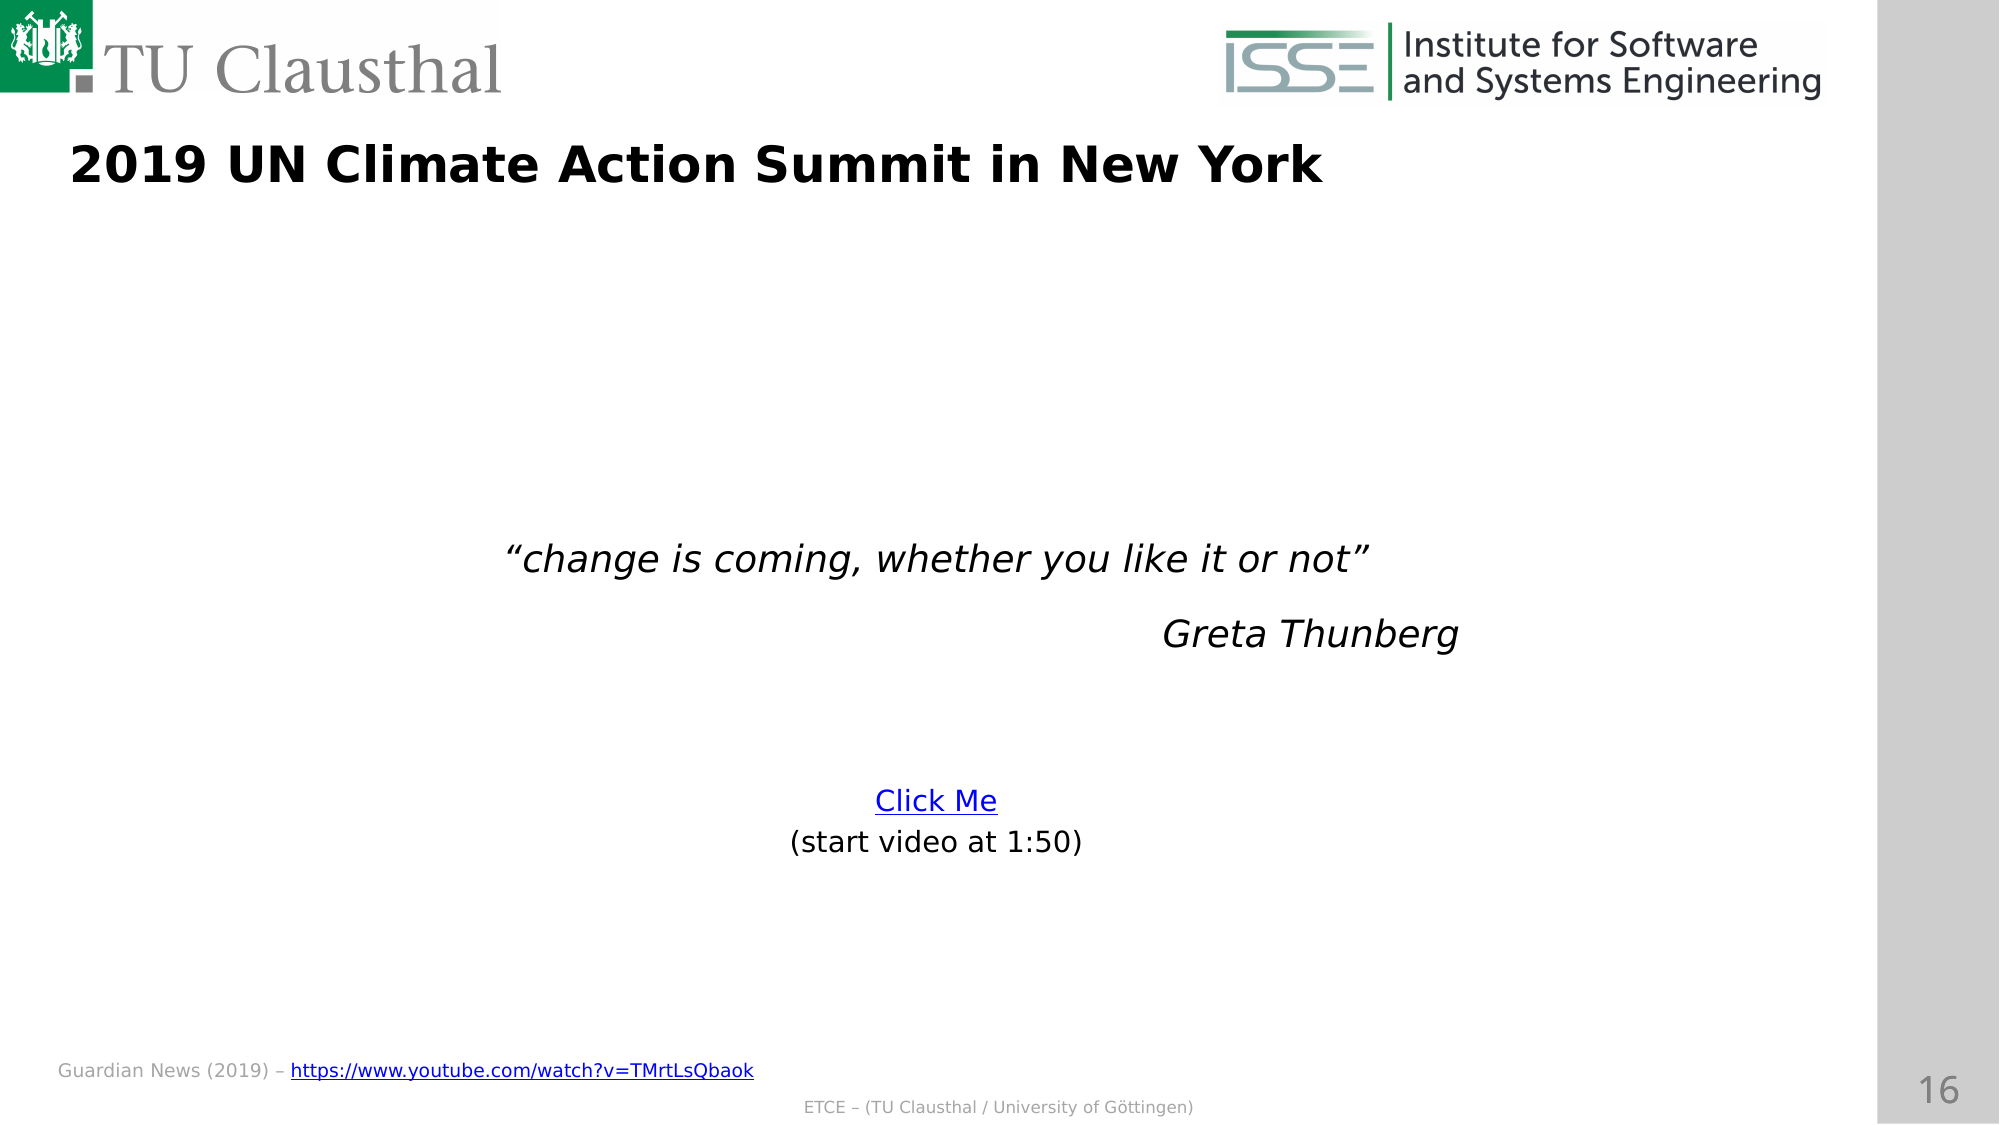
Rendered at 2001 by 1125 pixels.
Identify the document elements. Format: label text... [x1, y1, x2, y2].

text_box “change is coming, whether you like it or not” Greta Thunberg [54, 208, 1818, 1034]
text_box Click Me (start video at 1:50) [611, 775, 1262, 835]
text_box Guardian News (2019) – https://www.youtube.com/watch?v=TMrtLsQbaok [43, 1051, 1105, 1089]
text_box 2019 UN Climate Action Summit in New York [54, 125, 1818, 207]
picture [1218, 22, 1826, 107]
picture [0, 0, 501, 93]
